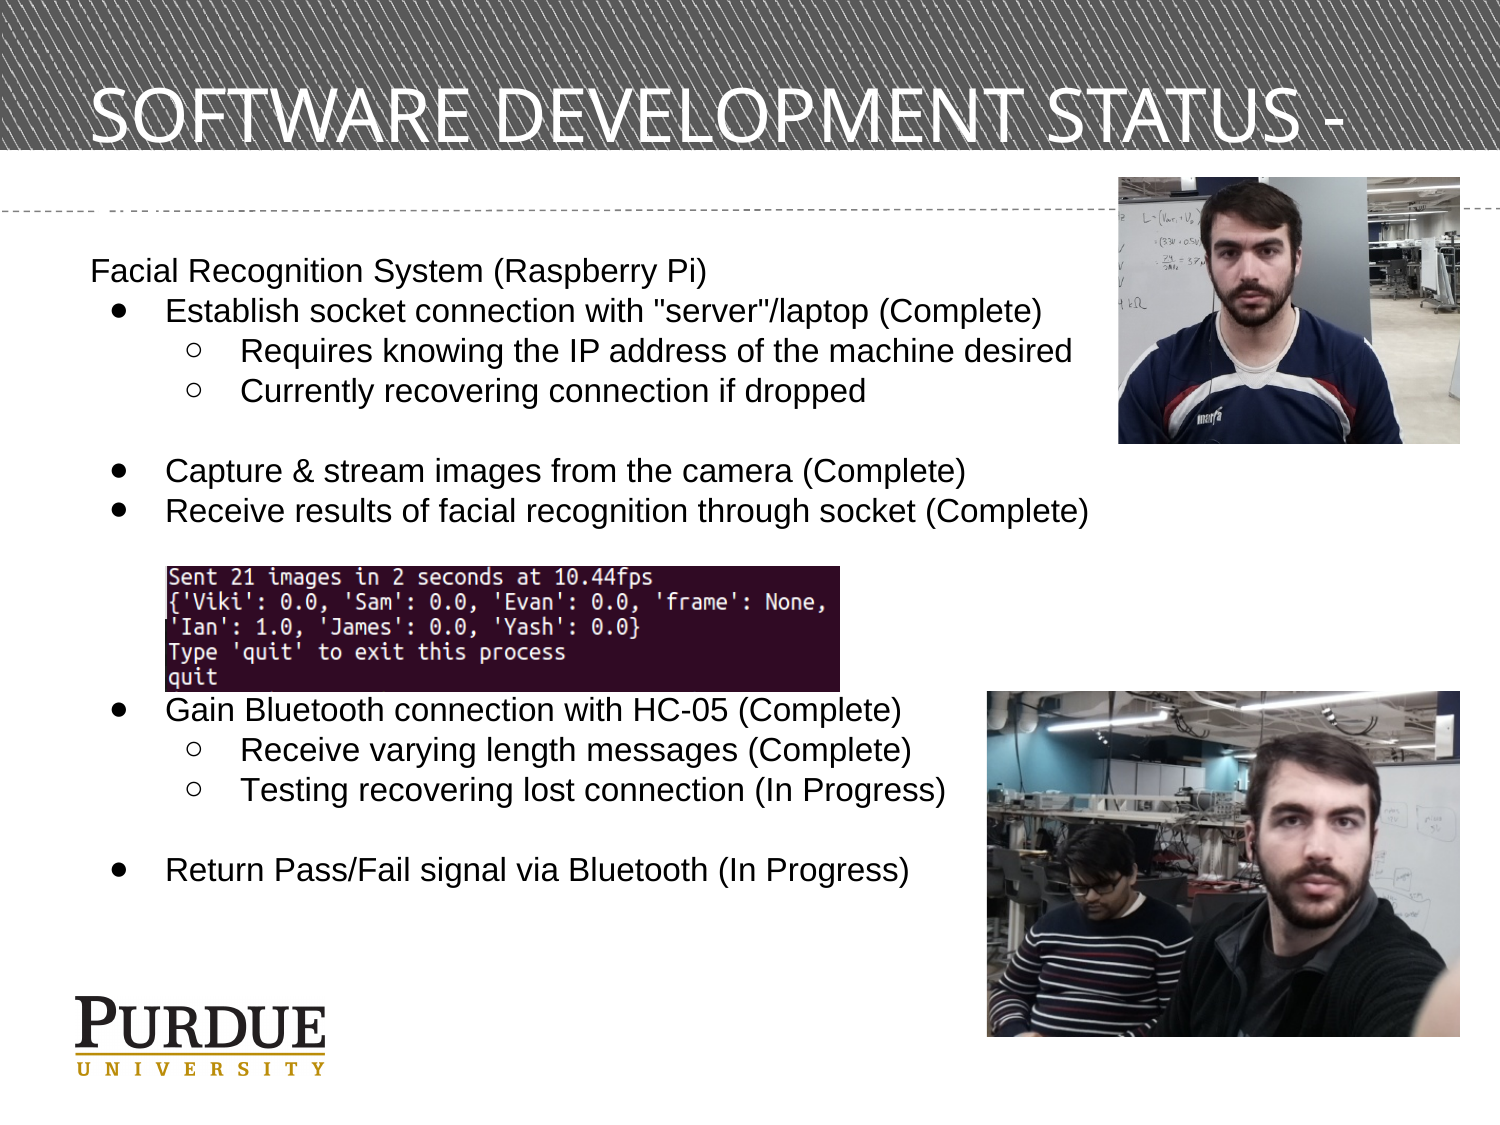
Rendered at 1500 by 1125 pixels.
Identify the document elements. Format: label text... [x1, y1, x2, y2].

picture [75, 1072, 325, 1076]
list Facial Recognition System (Raspberry Pi) Establish socket connection with "server"/laptop (Complete) Requires knowing the IP address of the machine desired Currently recovering connection if dropped Capture & stream images from the camera (Complete) Receive results of facial recognition through socket (Complete) Gain Bluetooth connection with HC-05 (Complete) Receive varying length messages (Complete) Testing recovering lost connection (In Progress) Return Pass/Fail signal via Bluetooth (In Progress) [75, 228, 1425, 1072]
picture [986, 691, 1461, 1038]
picture [1118, 177, 1461, 445]
title SOFTWARE DEVELOPMENT STATUS - III [74, 59, 1426, 228]
picture [2, 0, 1500, 151]
picture [164, 566, 840, 692]
